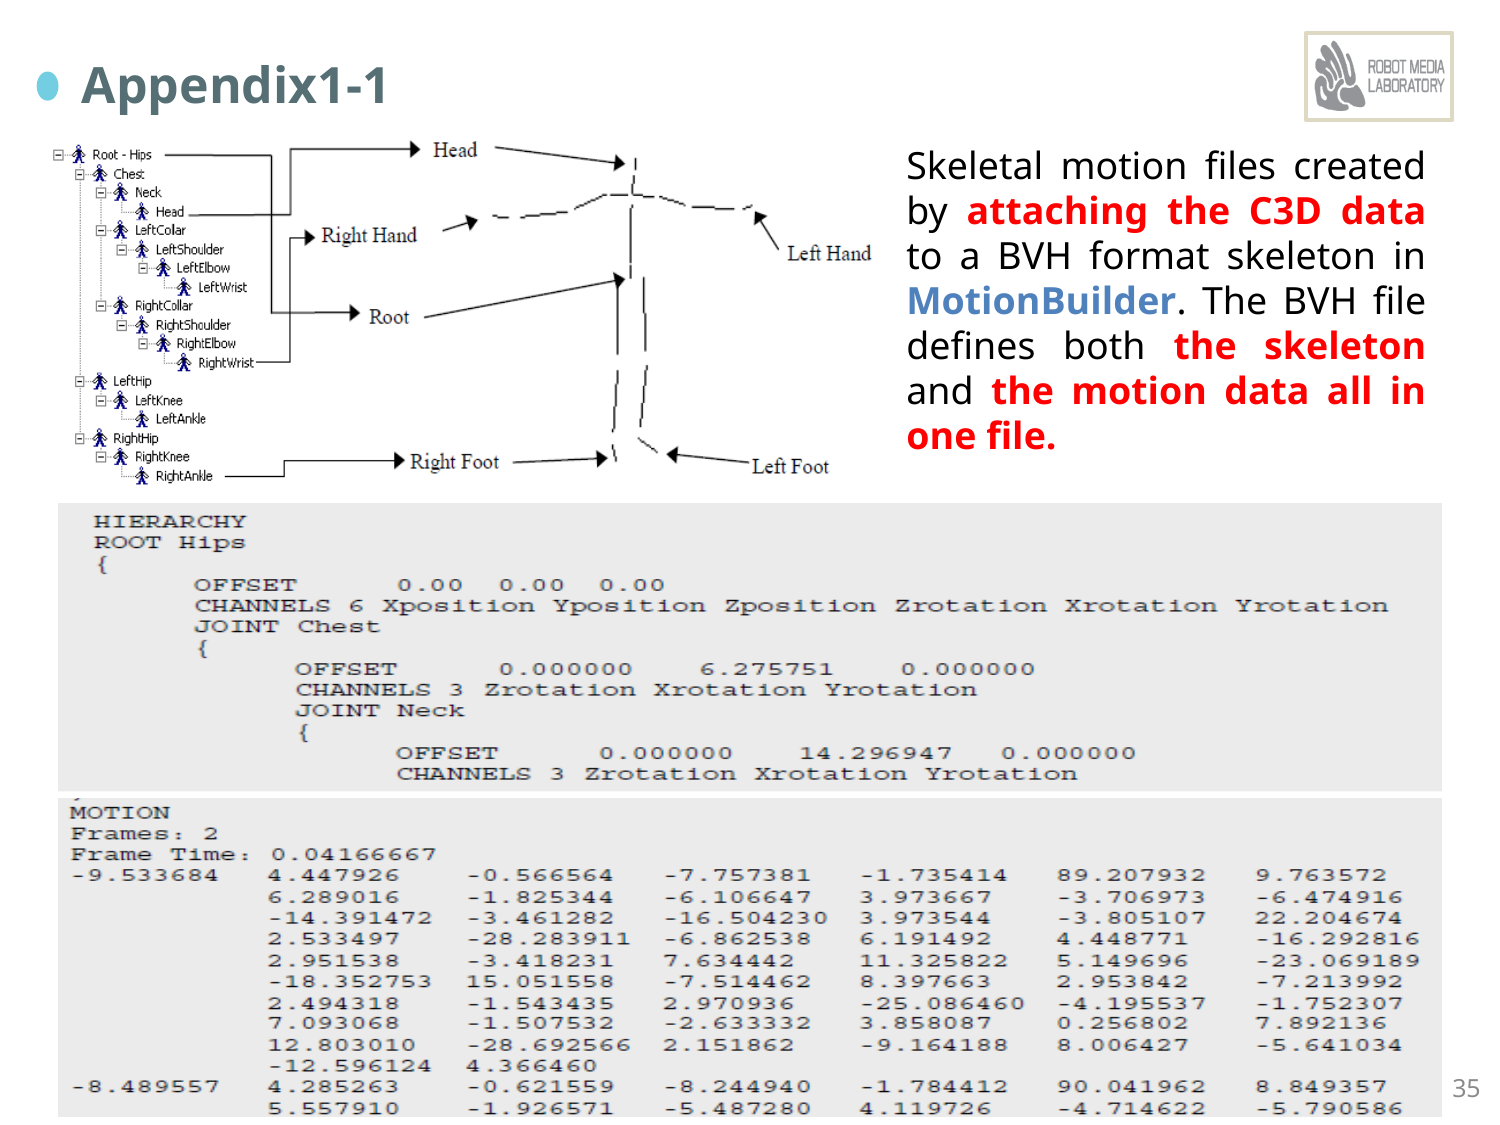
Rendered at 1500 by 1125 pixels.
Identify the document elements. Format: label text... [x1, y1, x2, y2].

text_box Skeletal motion files created by attaching the C3D data to a BVH format skeleton in MotionBuilder. The BVH file defines both the skeleton and the motion data all in one file. [898, 134, 1442, 465]
picture [58, 798, 1442, 1117]
slide_number 35 [1446, 1059, 1496, 1120]
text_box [36, 45, 981, 154]
picture [1307, 34, 1451, 119]
picture [36, 122, 1442, 795]
